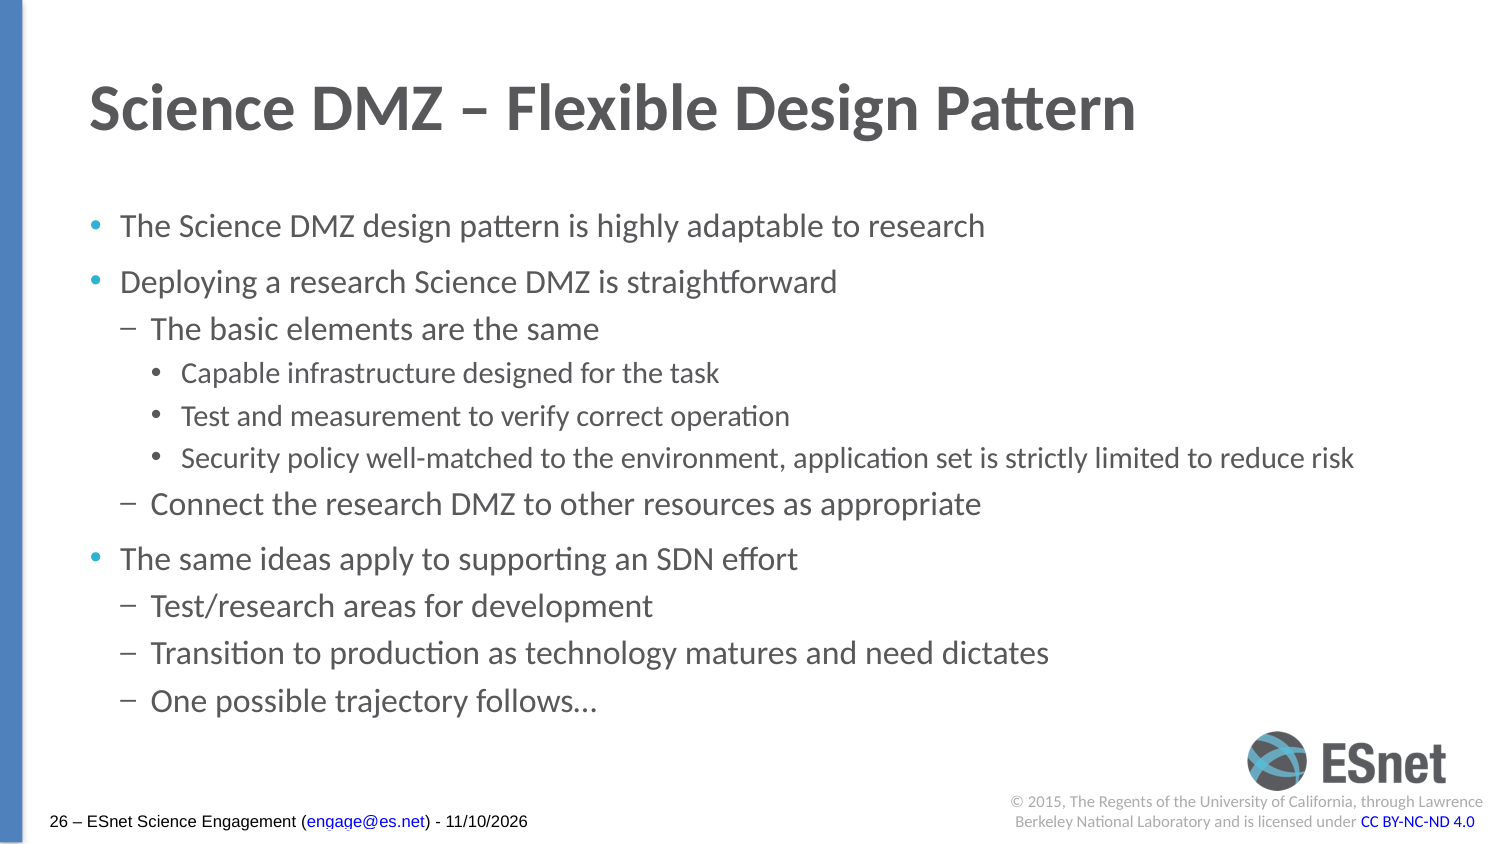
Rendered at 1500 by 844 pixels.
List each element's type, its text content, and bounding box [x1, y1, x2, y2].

text_box © 2015, The Regents of the University of California, through Lawrence Berkeley National Laboratory and is licensed under CC BY-NC-ND 4.0 [994, 786, 1500, 838]
text_box Science DMZ – Flexible Design Pattern [75, 33, 1298, 175]
text_box The Science DMZ design pattern is highly adaptable to research Deploying a research Science DMZ is straightforward The basic elements are the same Capable infrastructure designed for the task Test and measurement to verify correct operation Security policy well-matched to the environment, application set is strictly limited to reduce risk Connect the research DMZ to other resources as appropriate The same ideas apply to supporting an SDN effort Test/research areas for development Transition to production as technology matures and need dictates One possible trajectory follows… [75, 196, 1425, 732]
text_box <number> – ESnet Science Engagement (engage@es.net) - 06/01/2018 [34, 810, 567, 833]
picture [1247, 731, 1446, 786]
